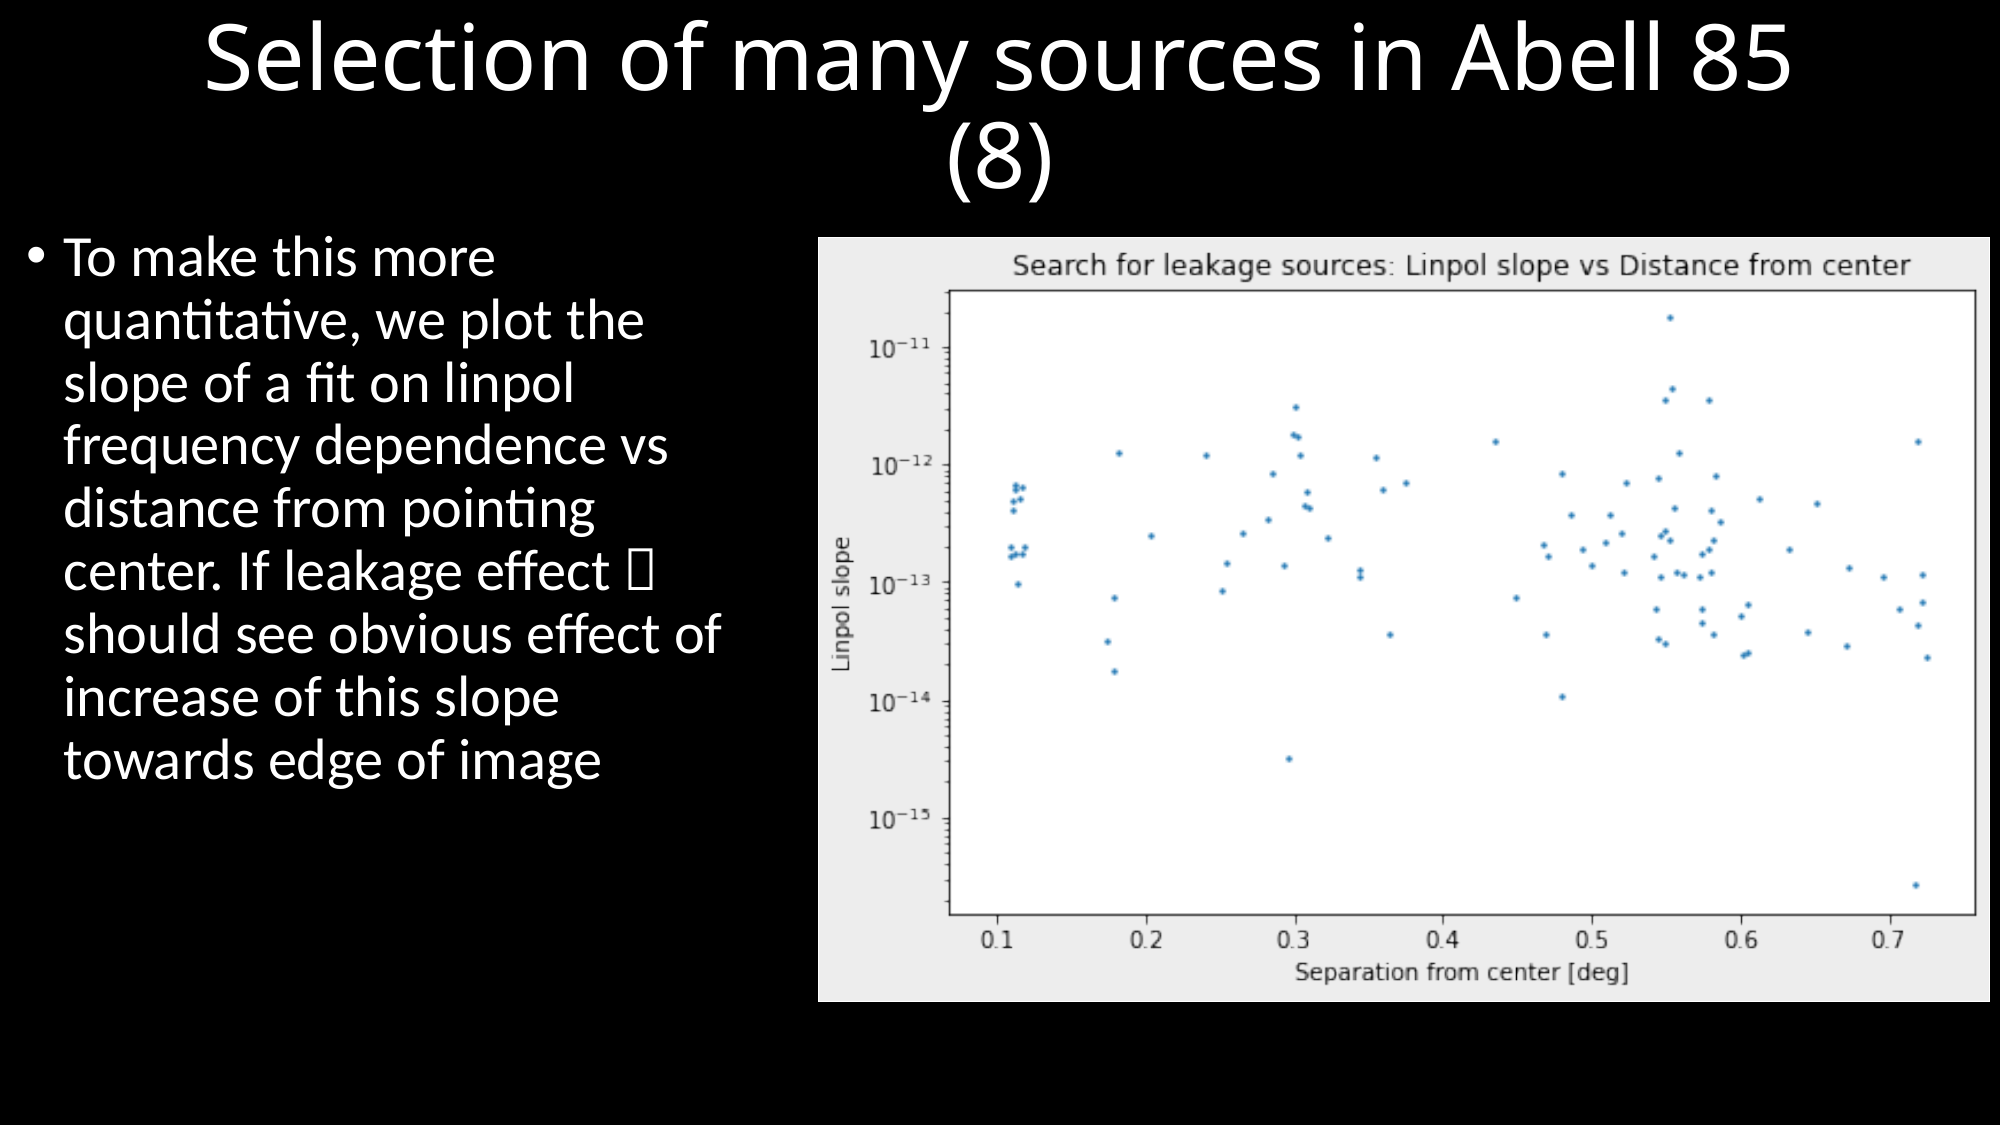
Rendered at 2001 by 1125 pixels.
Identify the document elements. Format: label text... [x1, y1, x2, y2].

title Selection of many sources in Abell 85 (8) [137, 59, 1863, 160]
list To make this more quantitative, we plot the slope of a fit on linpol frequency dependence vs distance from pointing center. If leakage effect  should see obvious effect of increase of this slope towards edge of image [10, 218, 778, 1020]
picture [818, 237, 1989, 1002]
